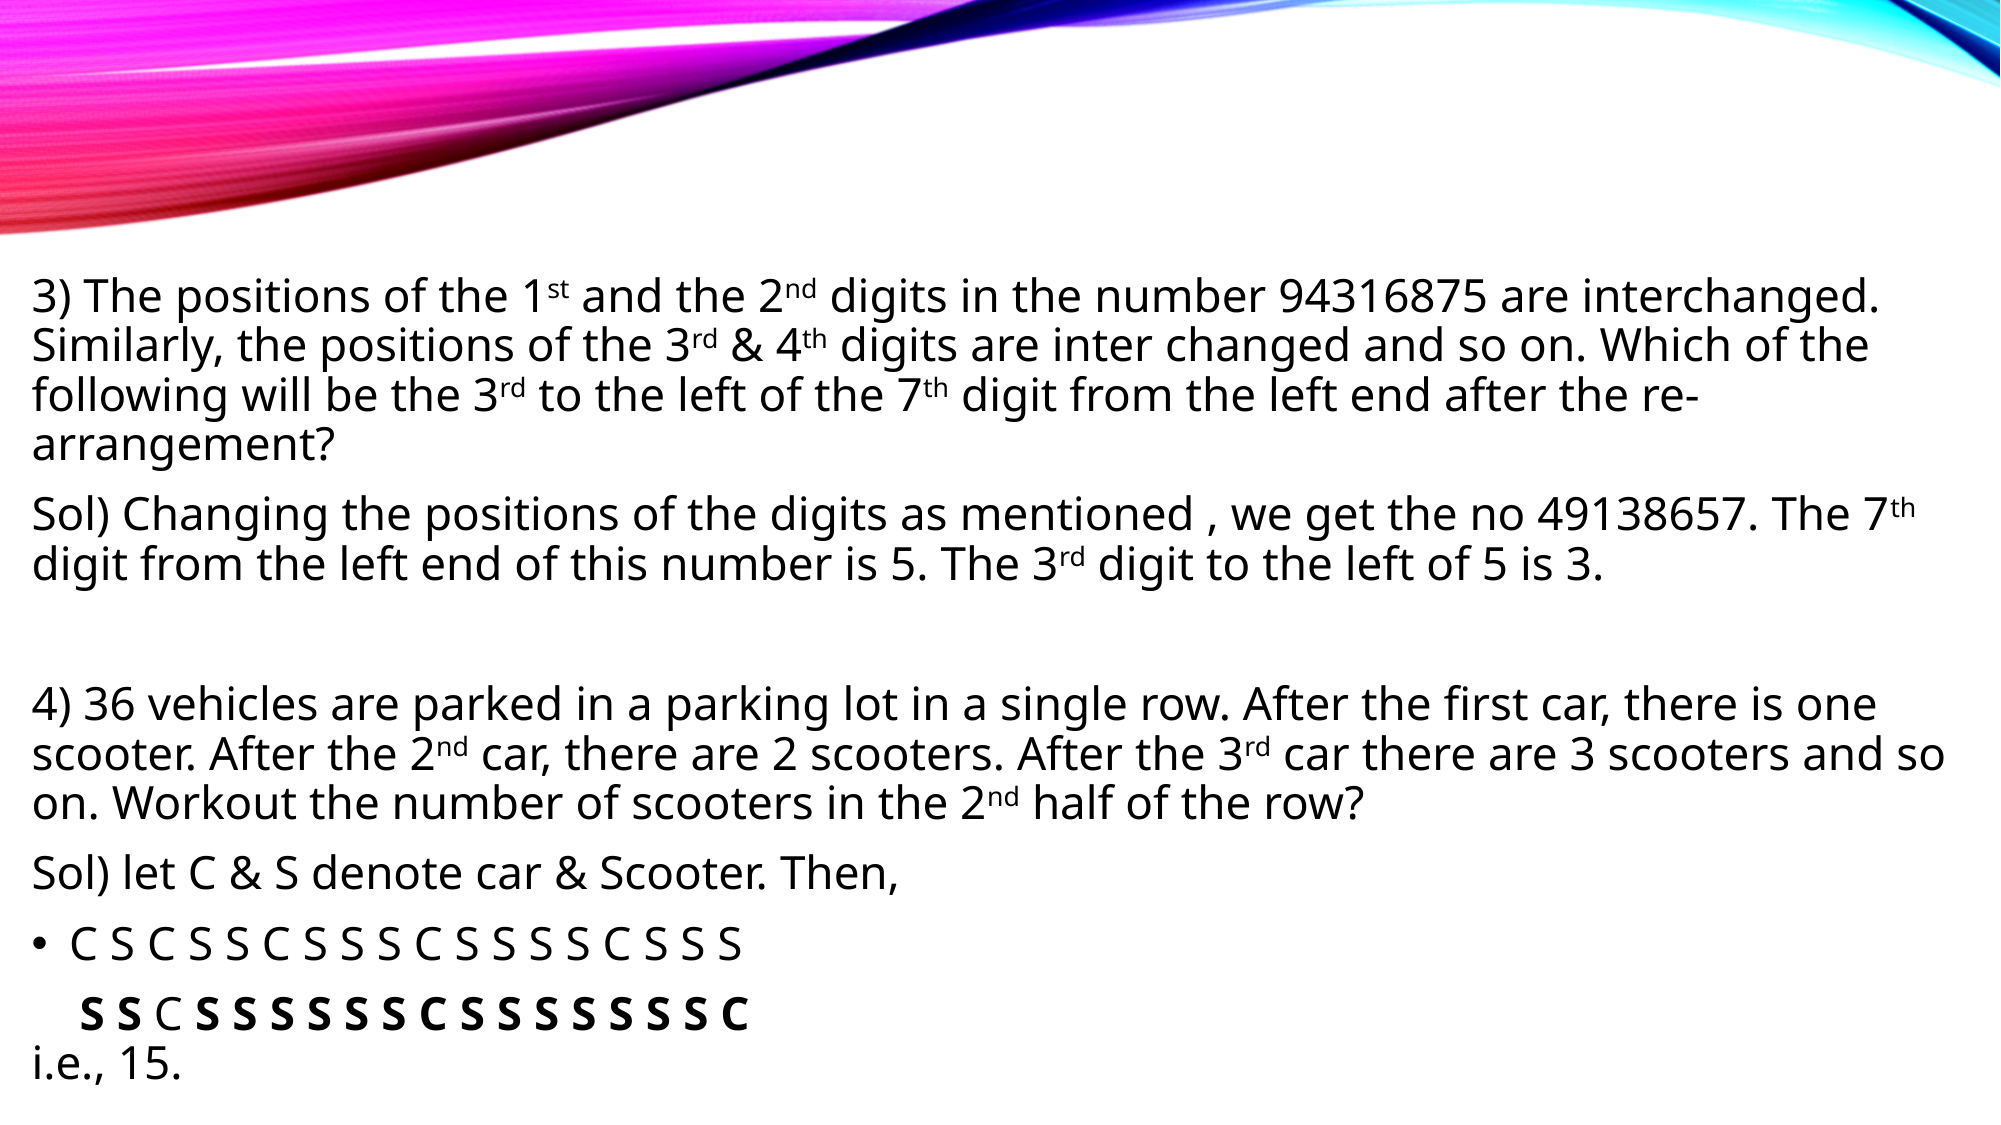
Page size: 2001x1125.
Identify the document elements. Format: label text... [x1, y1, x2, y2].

list 3) The positions of the 1st and the 2nd digits in the number 94316875 are interchanged. Similarly, the positions of the 3rd & 4th digits are inter changed and so on. Which of the following will be the 3rd to the left of the 7th digit from the left end after the re-arrangement? Sol) Changing the positions of the digits as mentioned , we get the no 49138657. The 7th digit from the left end of this number is 5. The 3rd digit to the left of 5 is 3. 4) 36 vehicles are parked in a parking lot in a single row. After the first car, there is one scooter. After the 2nd car, there are 2 scooters. After the 3rd car there are 3 scooters and so on. Workout the number of scooters in the 2nd half of the row? Sol) let C & S denote car & Scooter. Then, C S C S S C S S S C S S S S C S S S S S C S S S S S S C S S S S S S S C i.e., 15. [16, 265, 1982, 1125]
picture [0, 0, 2000, 237]
picture [1890, 0, 2000, 75]
picture [1910, 0, 2000, 45]
